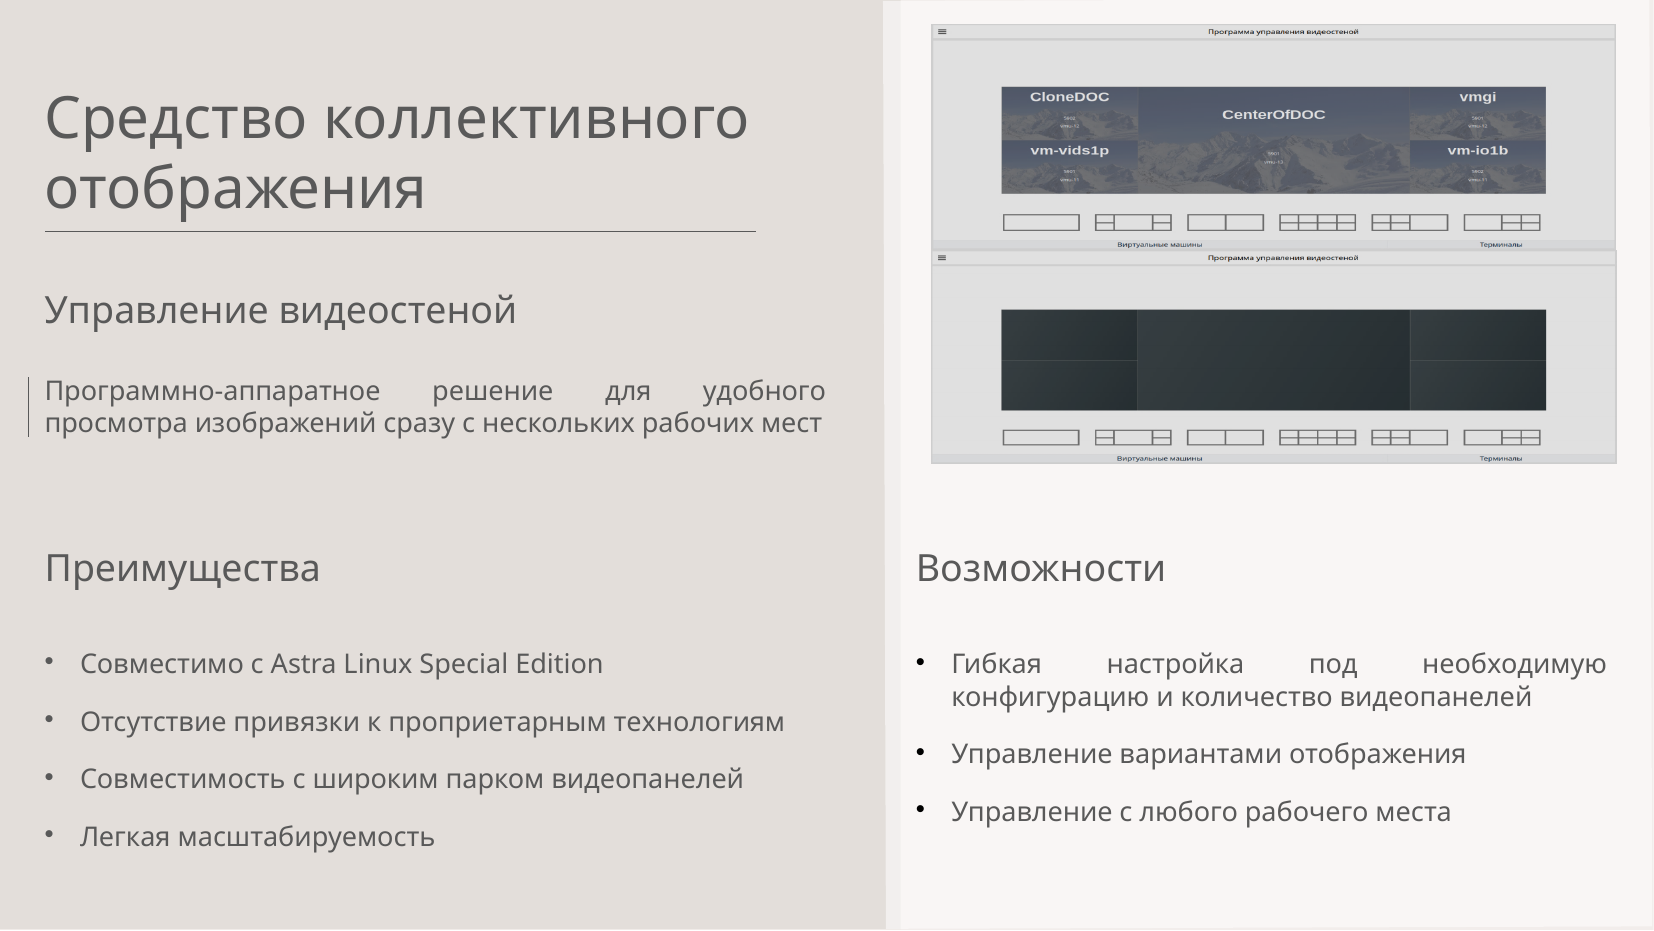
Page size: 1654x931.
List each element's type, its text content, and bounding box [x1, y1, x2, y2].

text_box Управление видеостеной [29, 278, 687, 337]
text_box Возможности Гибкая настройка под необходимую конфигурацию и количество видеопанелей Управление вариантами отображения Управление с любого рабочего места [1081, 574, 1587, 867]
text_box Программно-аппаратное решение для удобного просмотра изображений сразу с нескольких рабочих мест [29, 366, 841, 512]
text_box Управление видеостеной [933, 557, 1603, 883]
picture [930, 23, 1618, 464]
text_box [0, 0, 901, 930]
text_box Средство коллективного отображения [29, 73, 871, 190]
text_box Преимущества Совместимо с Astra Linux Special Edition Отсутствие привязки к проприетарным технологиям Совместимость с широким парком видеопанелей Легкая масштабируемость [29, 536, 1081, 879]
text_box Средство коллективного отображения [917, 548, 1612, 892]
text_box Программно-аппаратное решение для удобного просмотра изображений сразу с нескольких рабочих мест [1081, 564, 1596, 876]
text_box [882, 0, 1653, 929]
